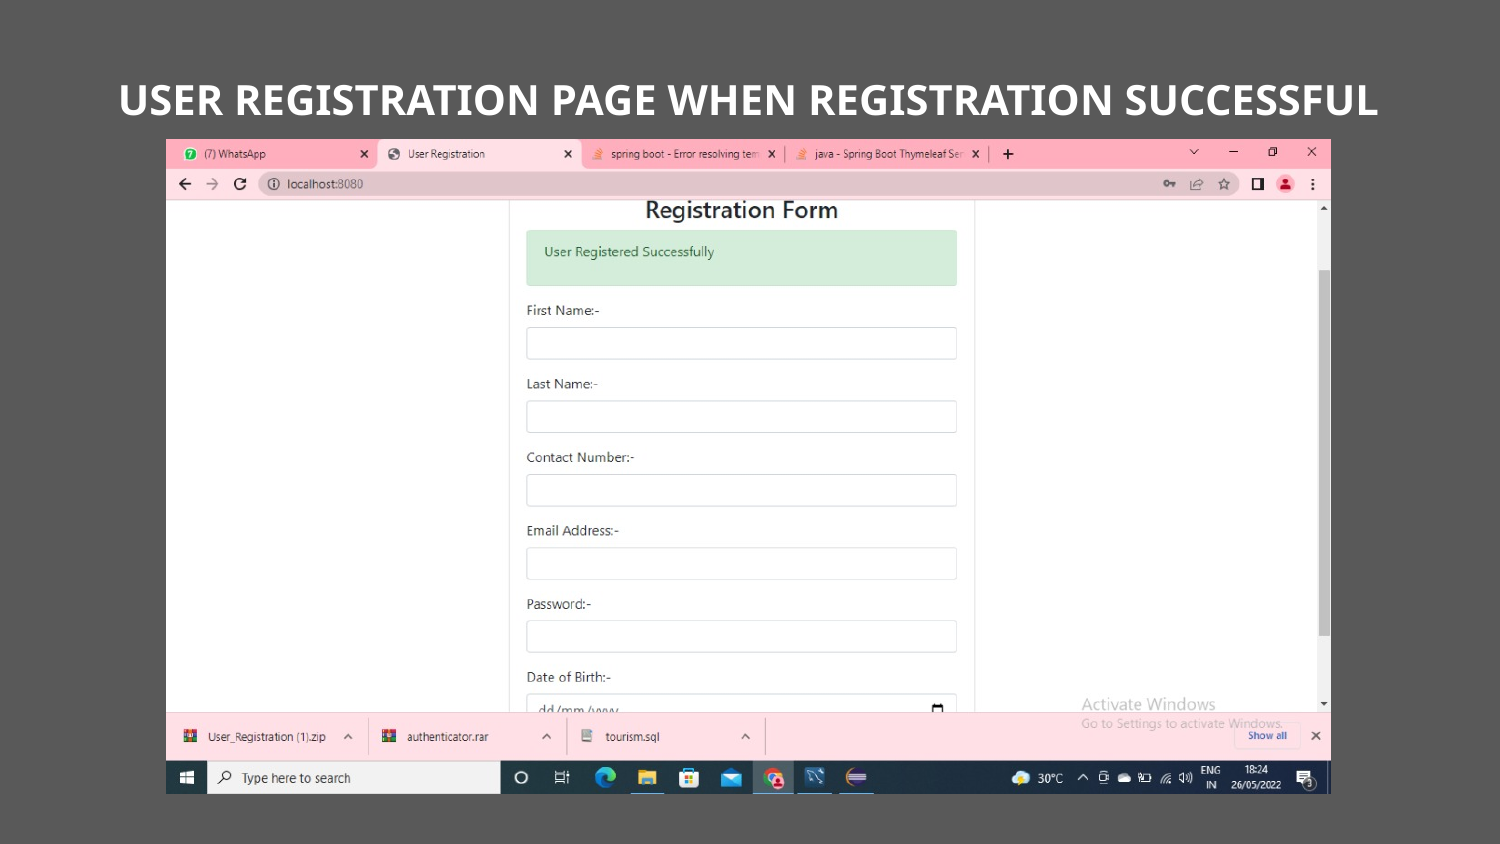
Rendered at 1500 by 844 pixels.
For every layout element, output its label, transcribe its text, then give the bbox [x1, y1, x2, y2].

picture [166, 139, 1331, 794]
text_box USER REGISTRATION PAGE WHEN REGISTRATION SUCCESSFUL [59, 59, 1438, 140]
